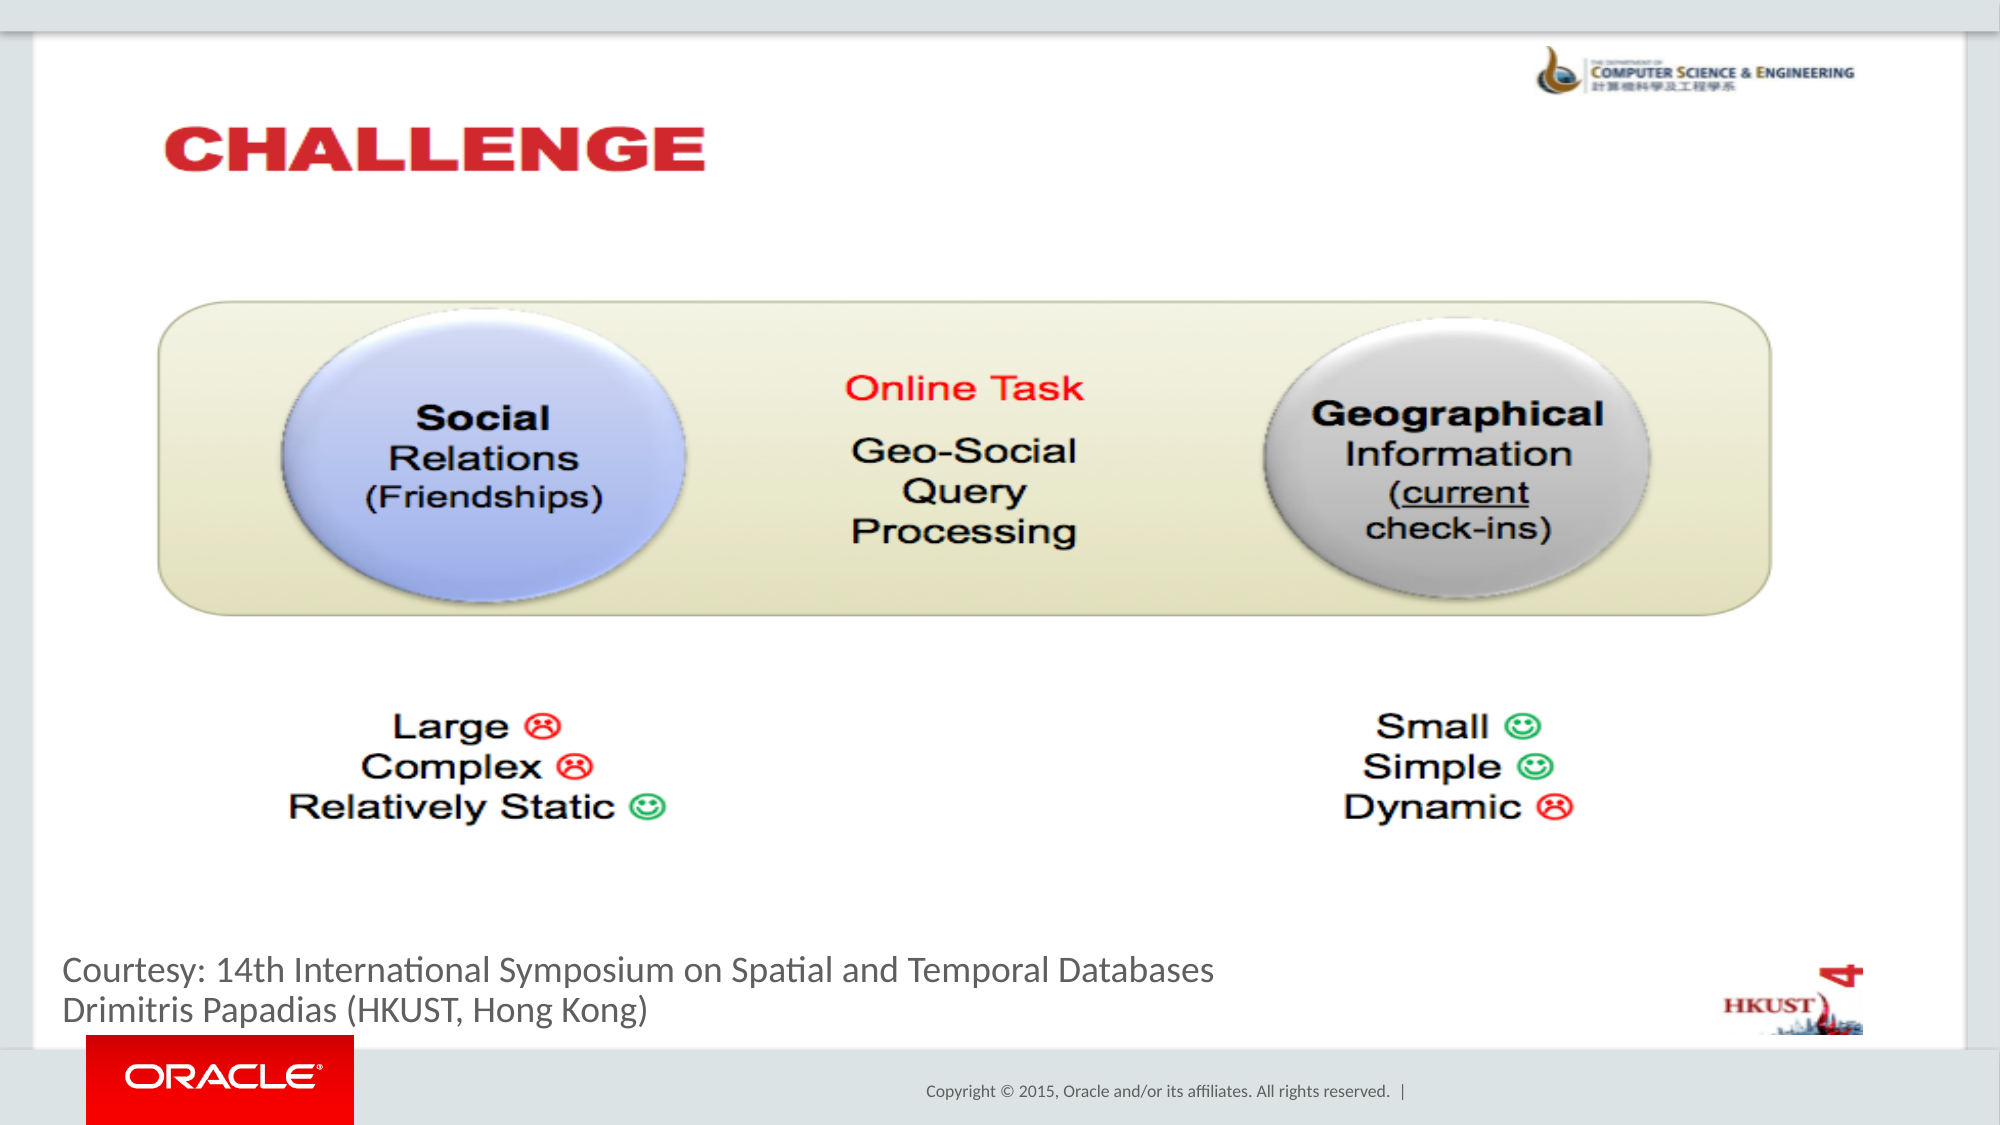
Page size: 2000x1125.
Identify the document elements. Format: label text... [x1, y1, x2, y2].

text_box Courtesy: 14th International Symposium on Spatial and Temporal Databases Drimitris Papadias (HKUST, Hong Kong) [62, 1042, 213, 1125]
picture [61, 46, 1863, 1125]
